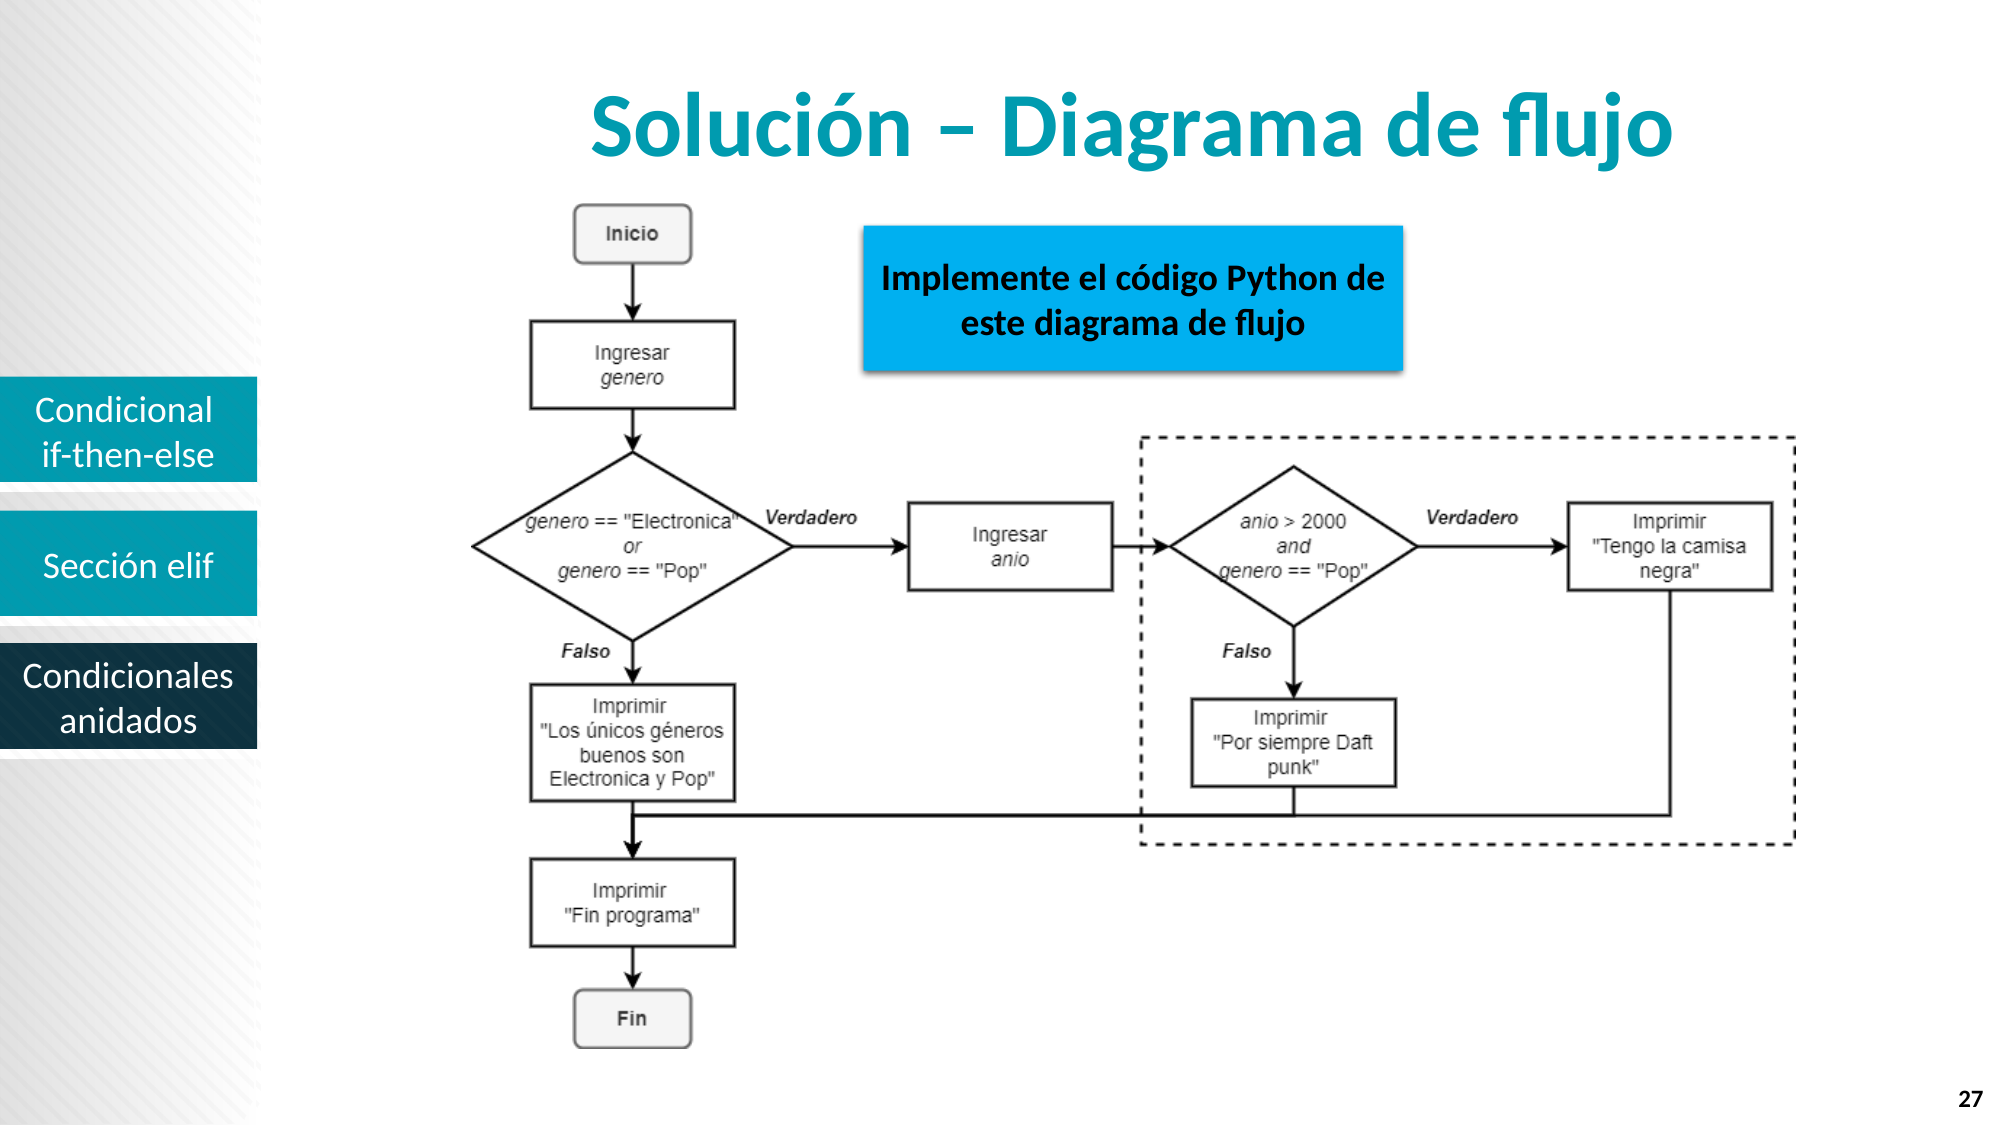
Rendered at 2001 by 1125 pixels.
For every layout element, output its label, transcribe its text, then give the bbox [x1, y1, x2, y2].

title Solución – Diagrama de flujo [340, 36, 1927, 204]
slide_number 27 [1921, 1072, 2000, 1124]
picture [471, 203, 1796, 1049]
